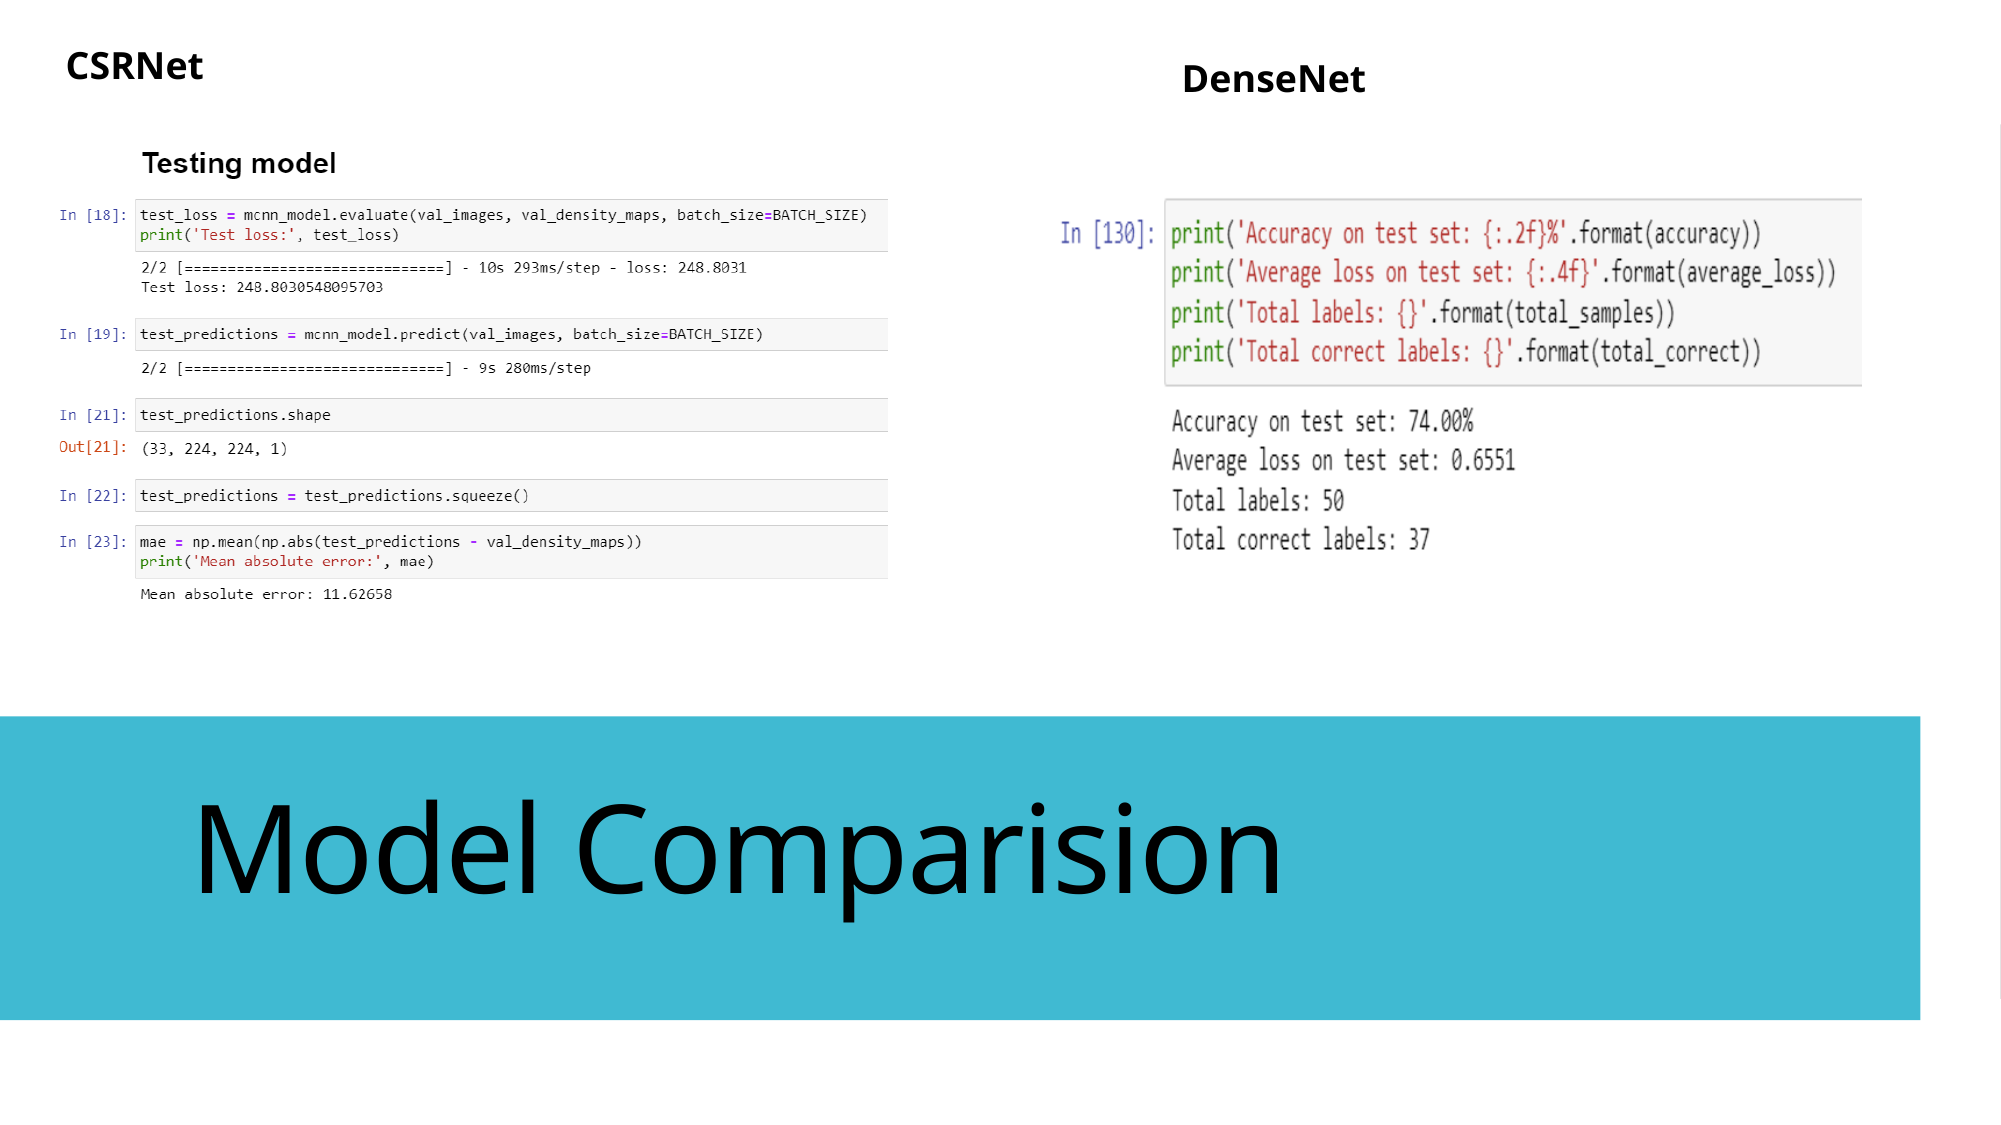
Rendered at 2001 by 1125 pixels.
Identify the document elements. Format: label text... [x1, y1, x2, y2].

text_box CSRNet [50, 34, 749, 95]
text_box [0, 0, 2000, 1125]
title Model Comparision [175, 753, 1851, 928]
picture [1026, 195, 1863, 613]
text_box DenseNet [1166, 48, 1466, 108]
picture [29, 135, 888, 625]
text_box [0, 716, 1921, 1021]
